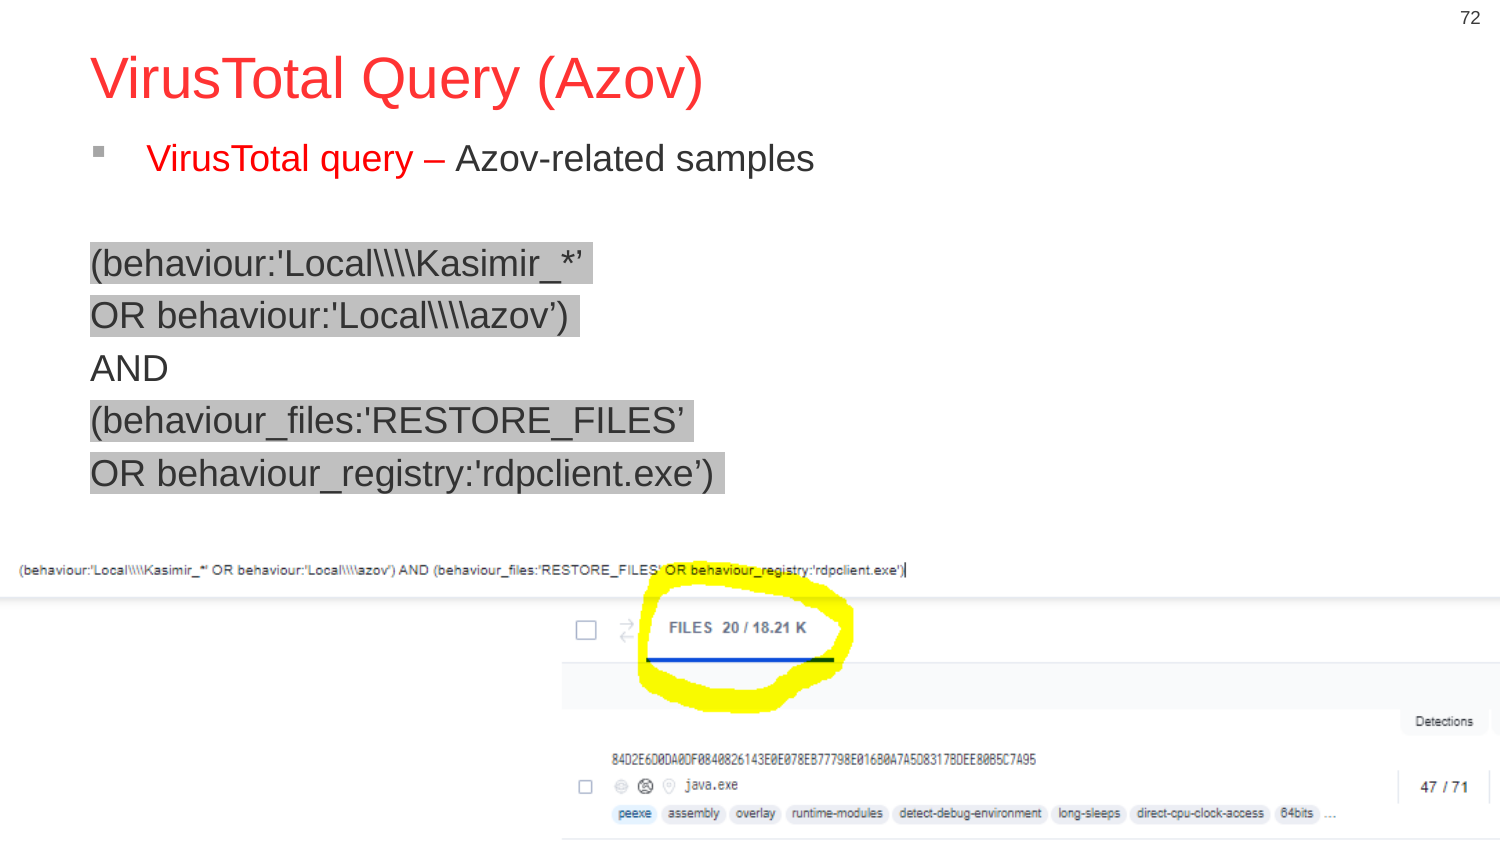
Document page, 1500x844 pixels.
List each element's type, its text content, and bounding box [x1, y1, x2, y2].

picture [0, 543, 1500, 844]
list VirusTotal query – Azov-related samples (behaviour:'Local\\\\Kasimir_*’ OR behaviour:'Local\\\\azov’) AND (behaviour_files:'RESTORE_FILES’ OR behaviour_registry:'rdpclient.exe’) [75, 126, 1416, 542]
title VirusTotal Query (Azov) [75, 33, 1425, 117]
slide_number 72 [1398, 0, 1497, 40]
